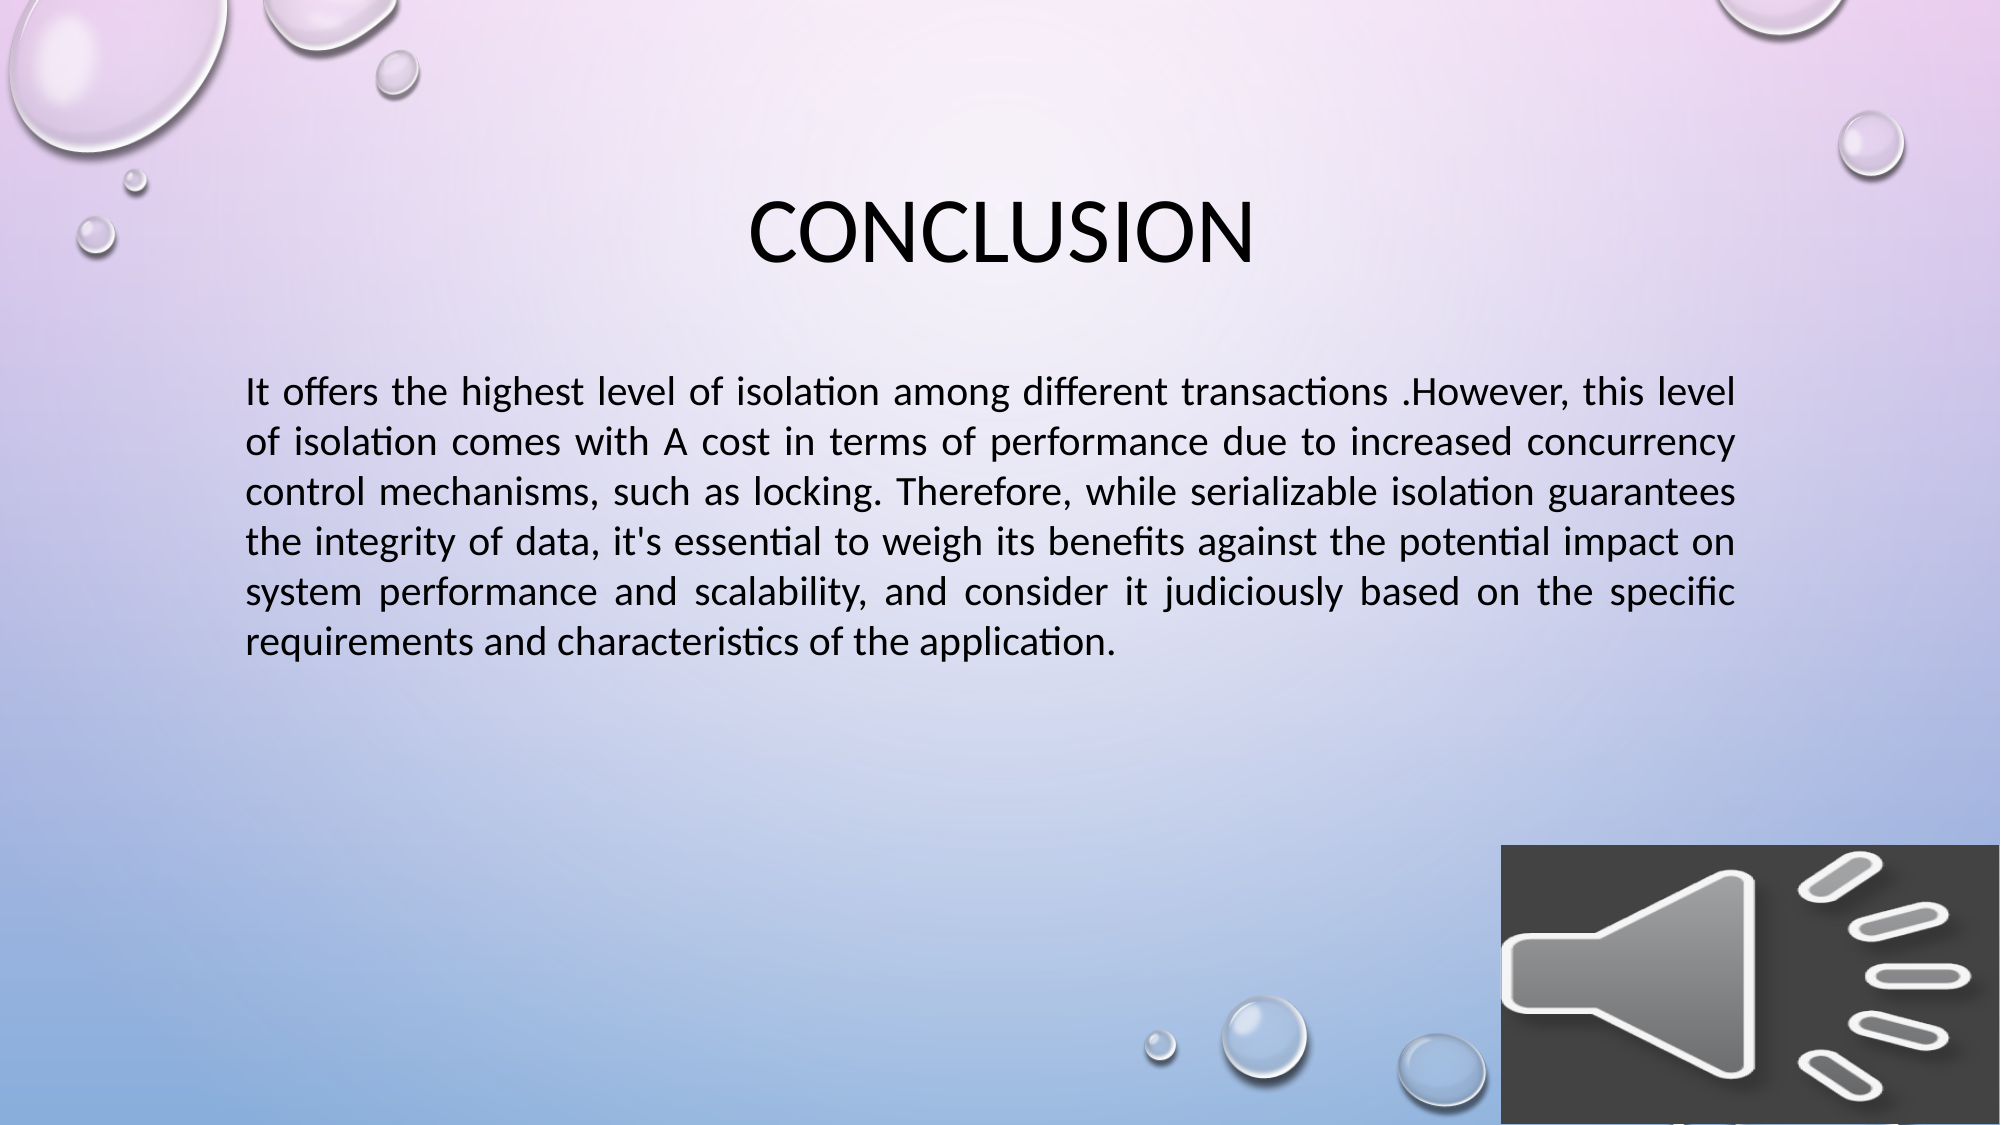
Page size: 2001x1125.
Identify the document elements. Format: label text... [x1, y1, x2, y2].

text_box It offers the highest level of isolation among different transactions .However, this level of isolation comes with A cost in terms of performance due to increased concurrency control mechanisms, such as locking. Therefore, while serializable isolation guarantees the integrity of data, it's essential to weigh its benefits against the potential impact on system performance and scalability, and consider it judiciously based on the specific requirements and characteristics of the application. [230, 356, 1752, 671]
title conclusion [149, 101, 1851, 364]
picture [0, 0, 2000, 1125]
